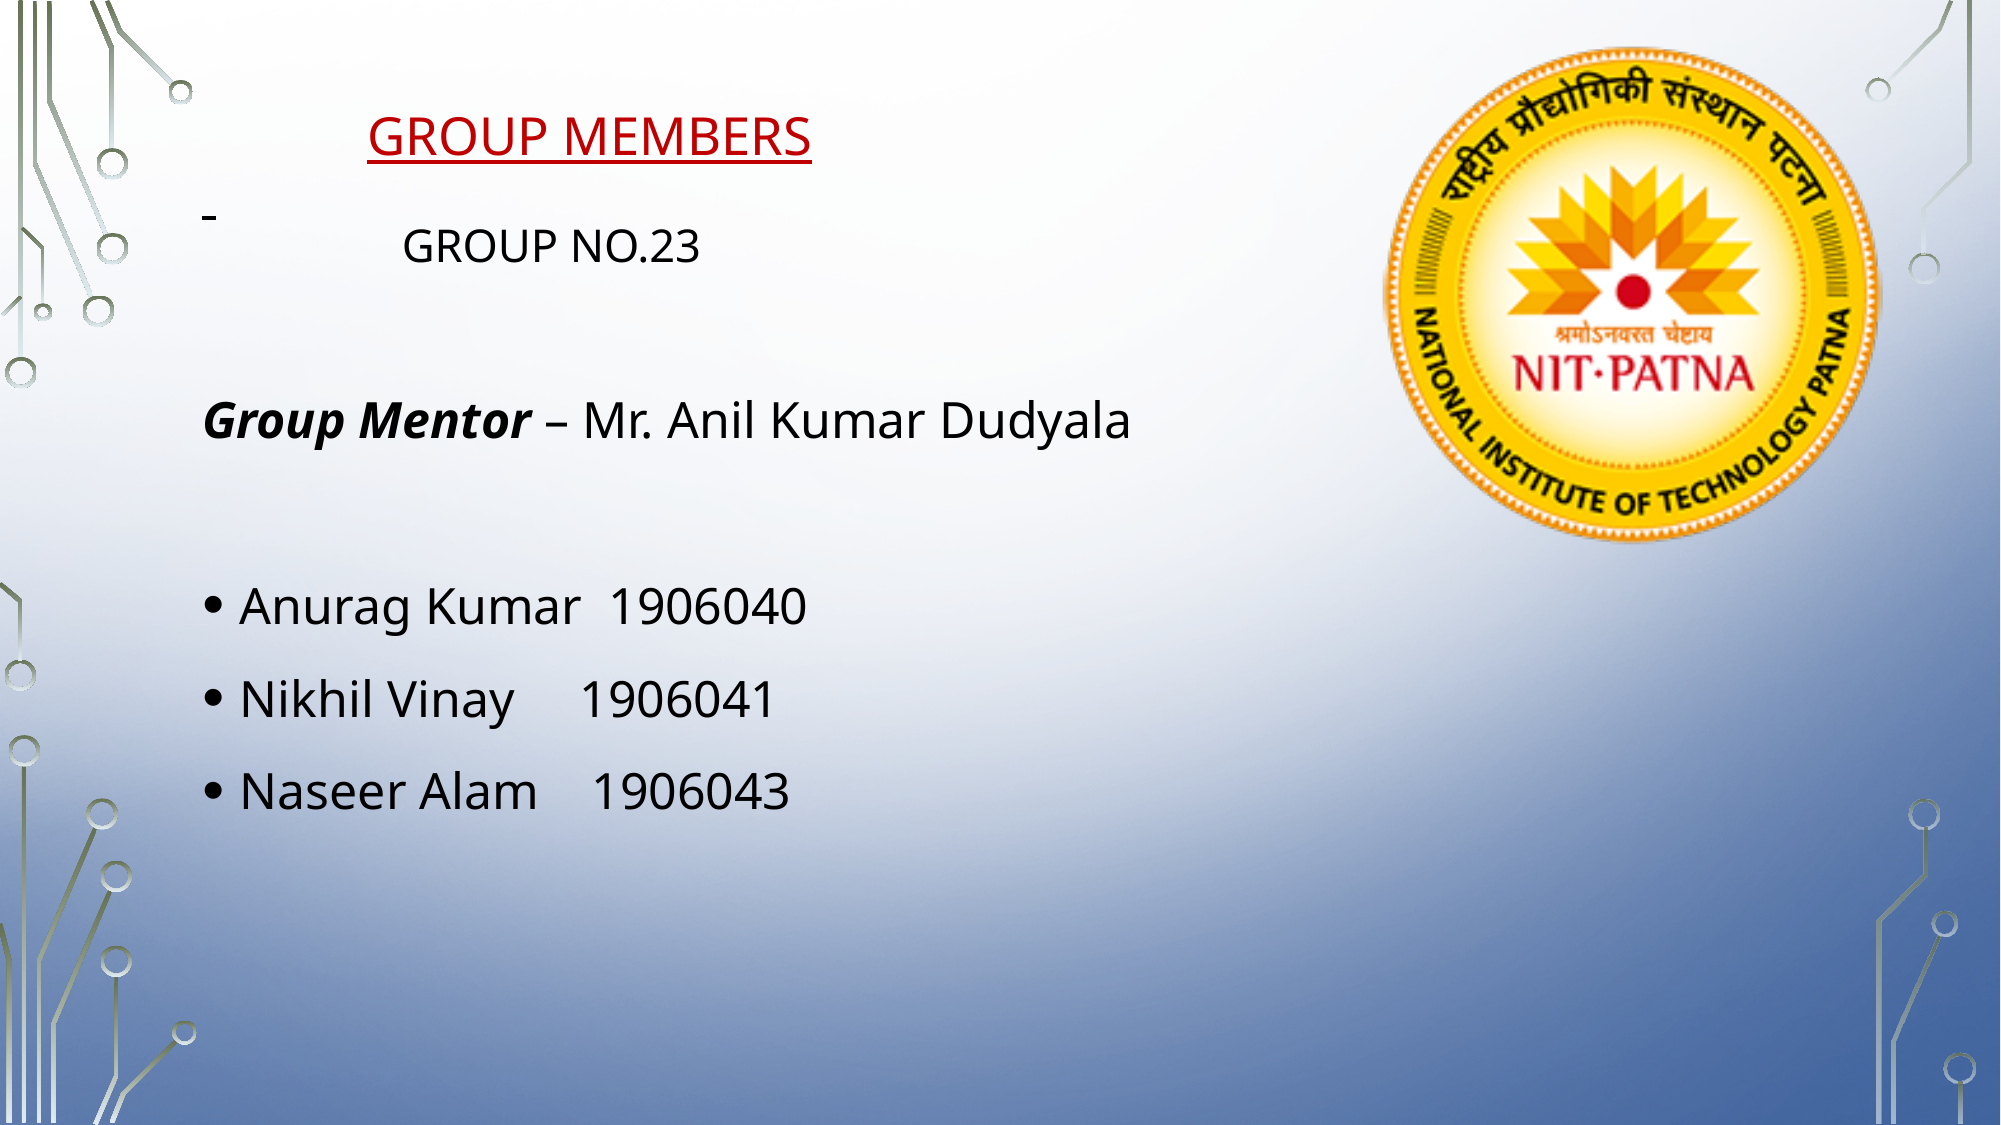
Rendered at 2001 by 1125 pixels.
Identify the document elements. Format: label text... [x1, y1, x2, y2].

picture [1379, 43, 1889, 553]
title Group Members GROUP NO.23 [187, 101, 1369, 344]
list Group Mentor – Mr. Anil Kumar Dudyala Anurag Kumar 1906040 Nikhil Vinay 1906041 Naseer Alam 1906043 [187, 369, 1813, 950]
